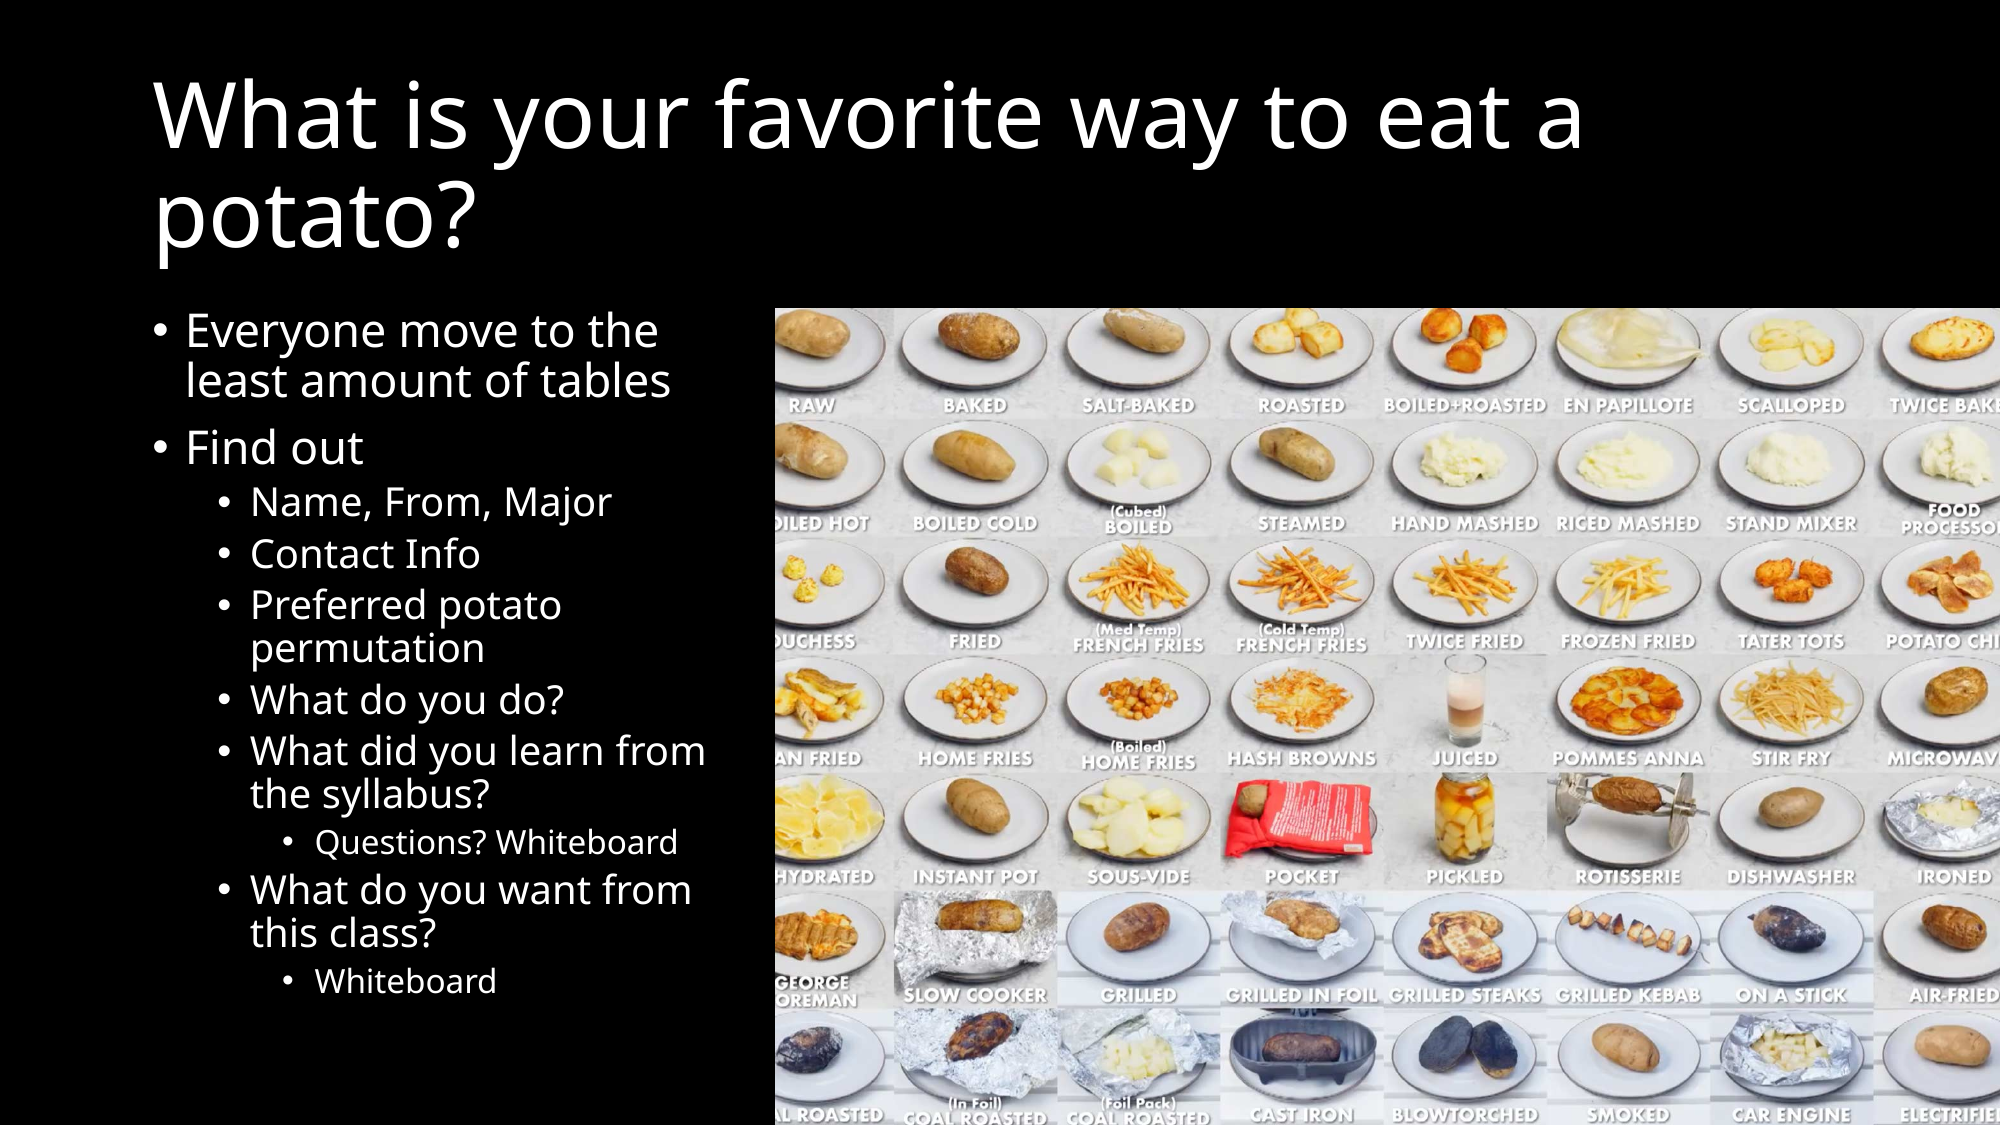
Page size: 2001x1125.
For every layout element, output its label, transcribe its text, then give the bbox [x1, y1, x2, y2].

picture [775, 308, 2000, 1125]
list Everyone move to the least amount of tables Find out Name, From, Major Contact Info Preferred potato permutation What do you do? What did you learn from the syllabus? Questions? Whiteboard What do you want from this class? Whiteboard [137, 299, 743, 1014]
title What is your favorite way to eat a potato? [137, 59, 1863, 278]
